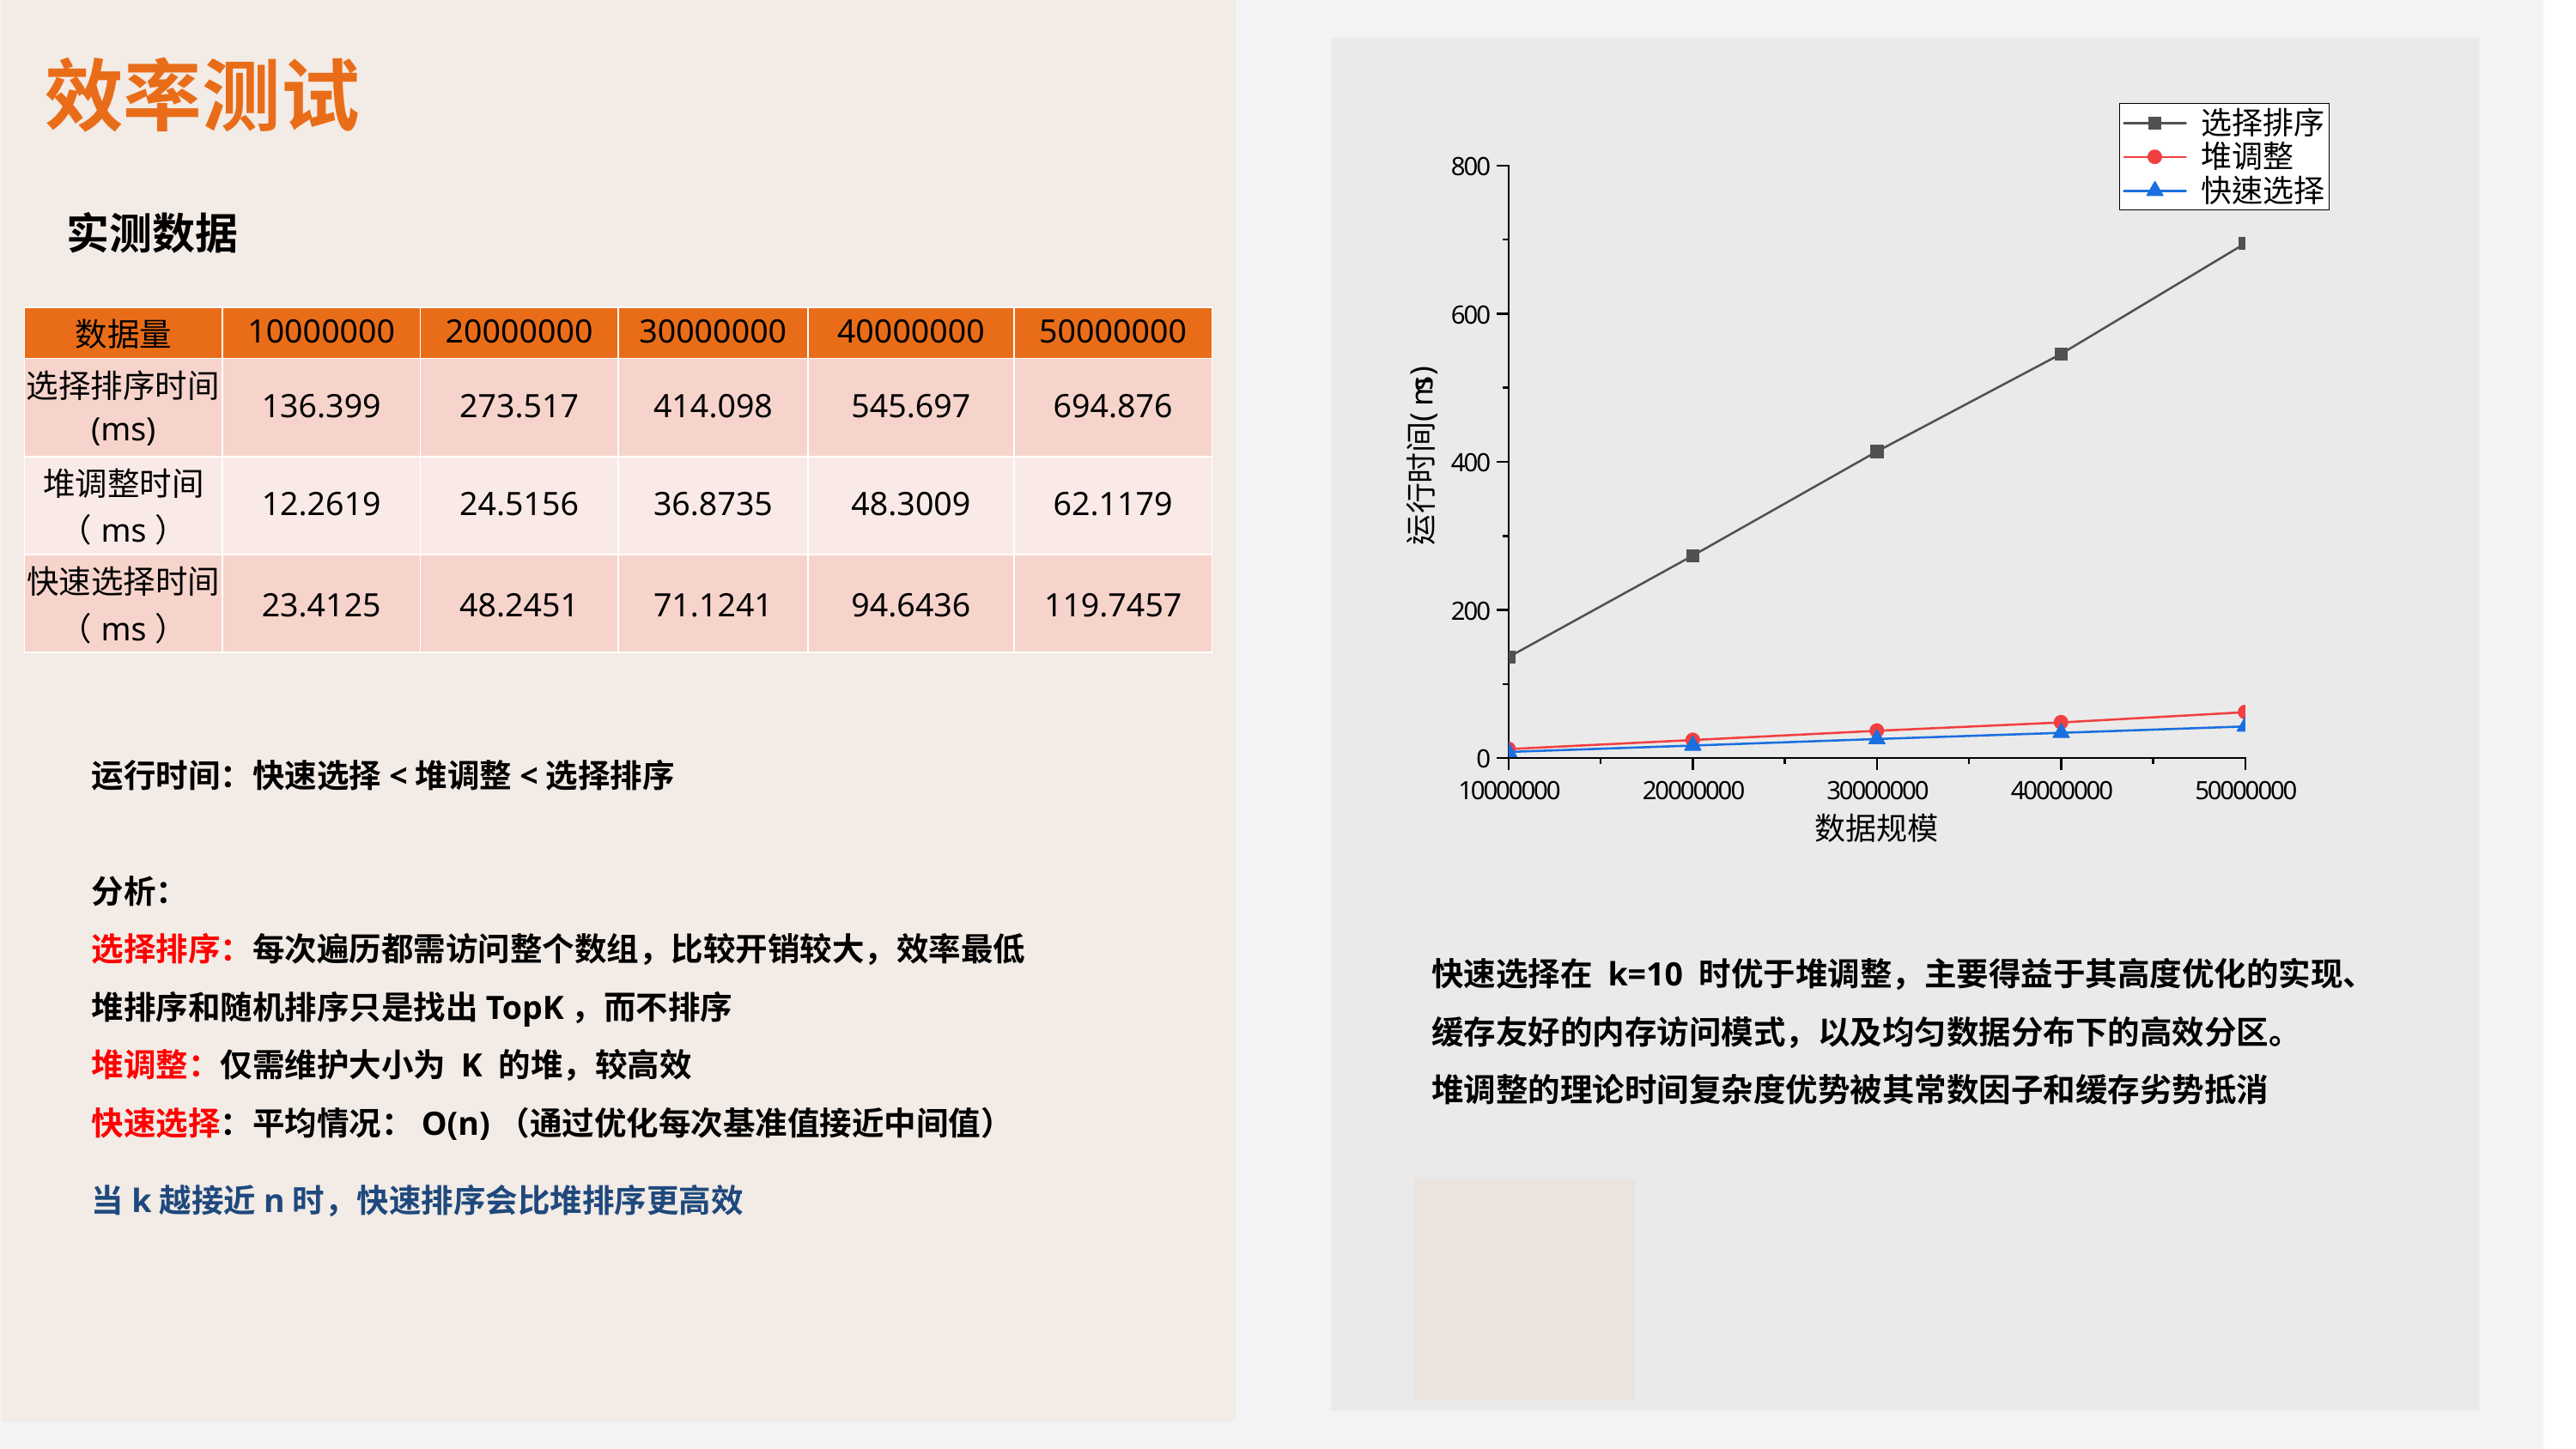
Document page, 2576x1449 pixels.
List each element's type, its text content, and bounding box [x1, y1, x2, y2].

picture [1315, 69, 2397, 896]
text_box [1, 0, 1636, 1422]
text_box [0, 0, 2545, 1449]
text_box 快速选择在 k=10 时优于堆调整，主要得益于其高度优化的实现、缓存友好的内存访问模式，以及均匀数据分布下的高效分区。 堆调整的理论时间复杂度优势被其常数因子和缓存劣势抵消 [1637, 928, 2364, 1115]
